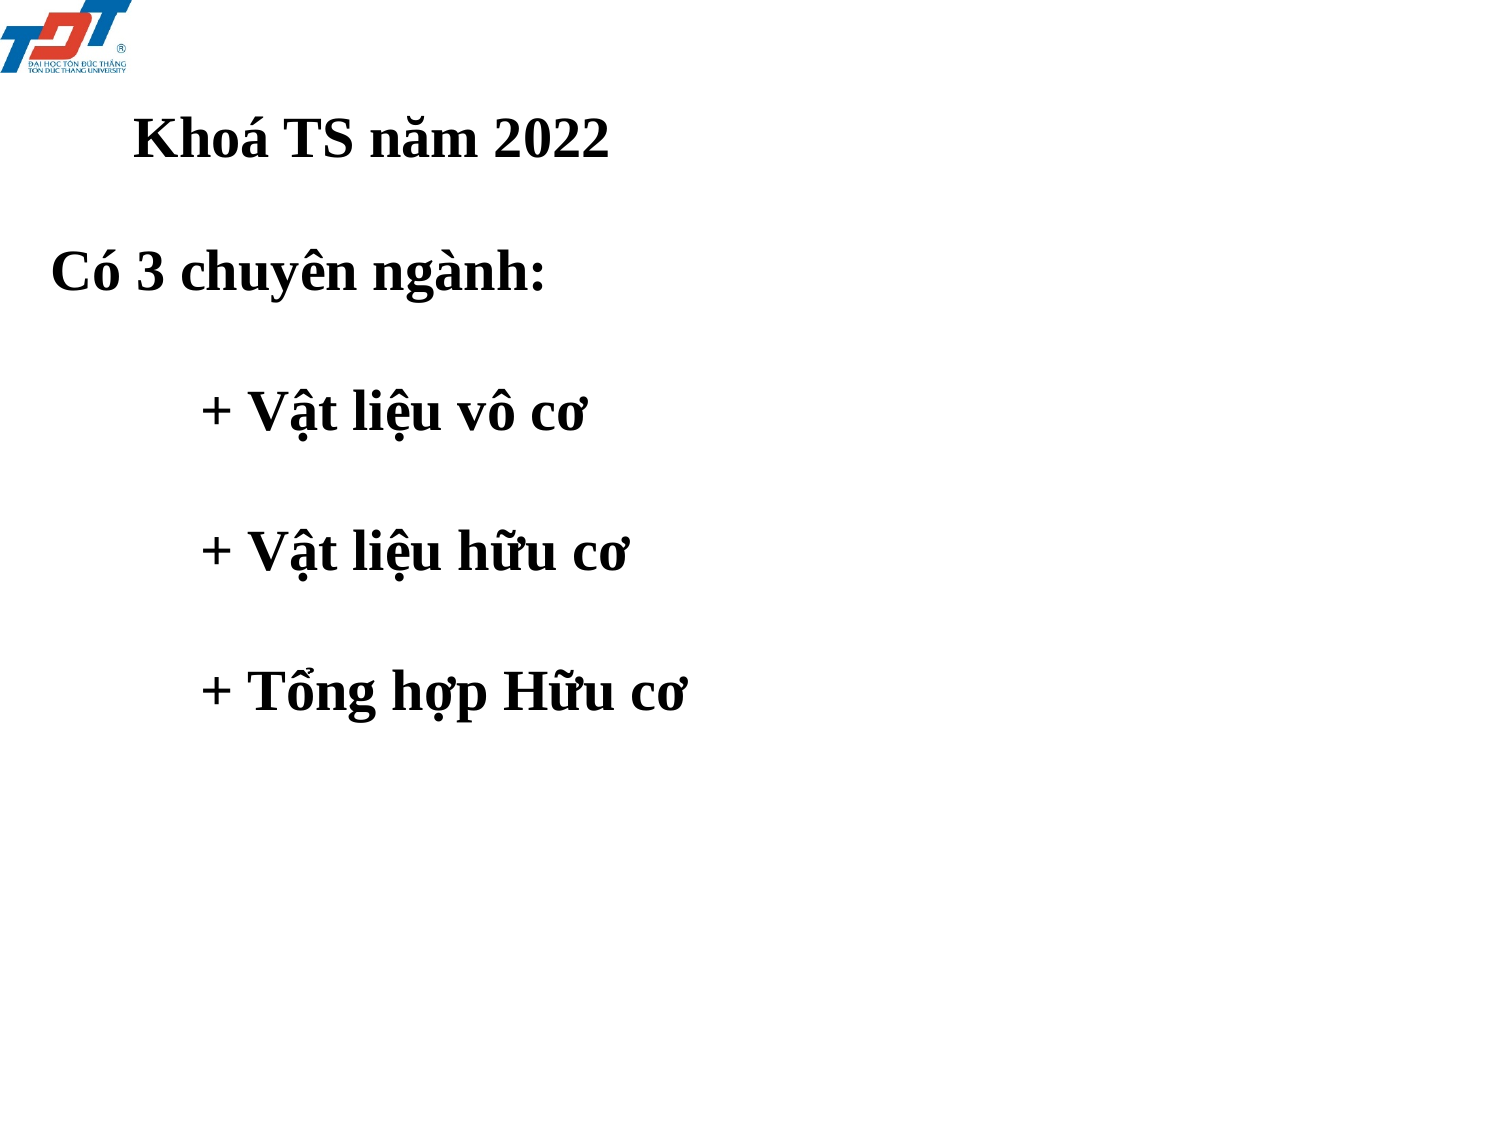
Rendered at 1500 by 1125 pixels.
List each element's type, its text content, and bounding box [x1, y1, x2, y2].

text_box Có 3 chuyên ngành: + Vật liệu vô cơ + Vật liệu hữu cơ + Tổng hợp Hữu cơ [36, 224, 1345, 730]
text_box Khoá TS năm 2022 [119, 91, 893, 177]
picture [0, 0, 132, 73]
